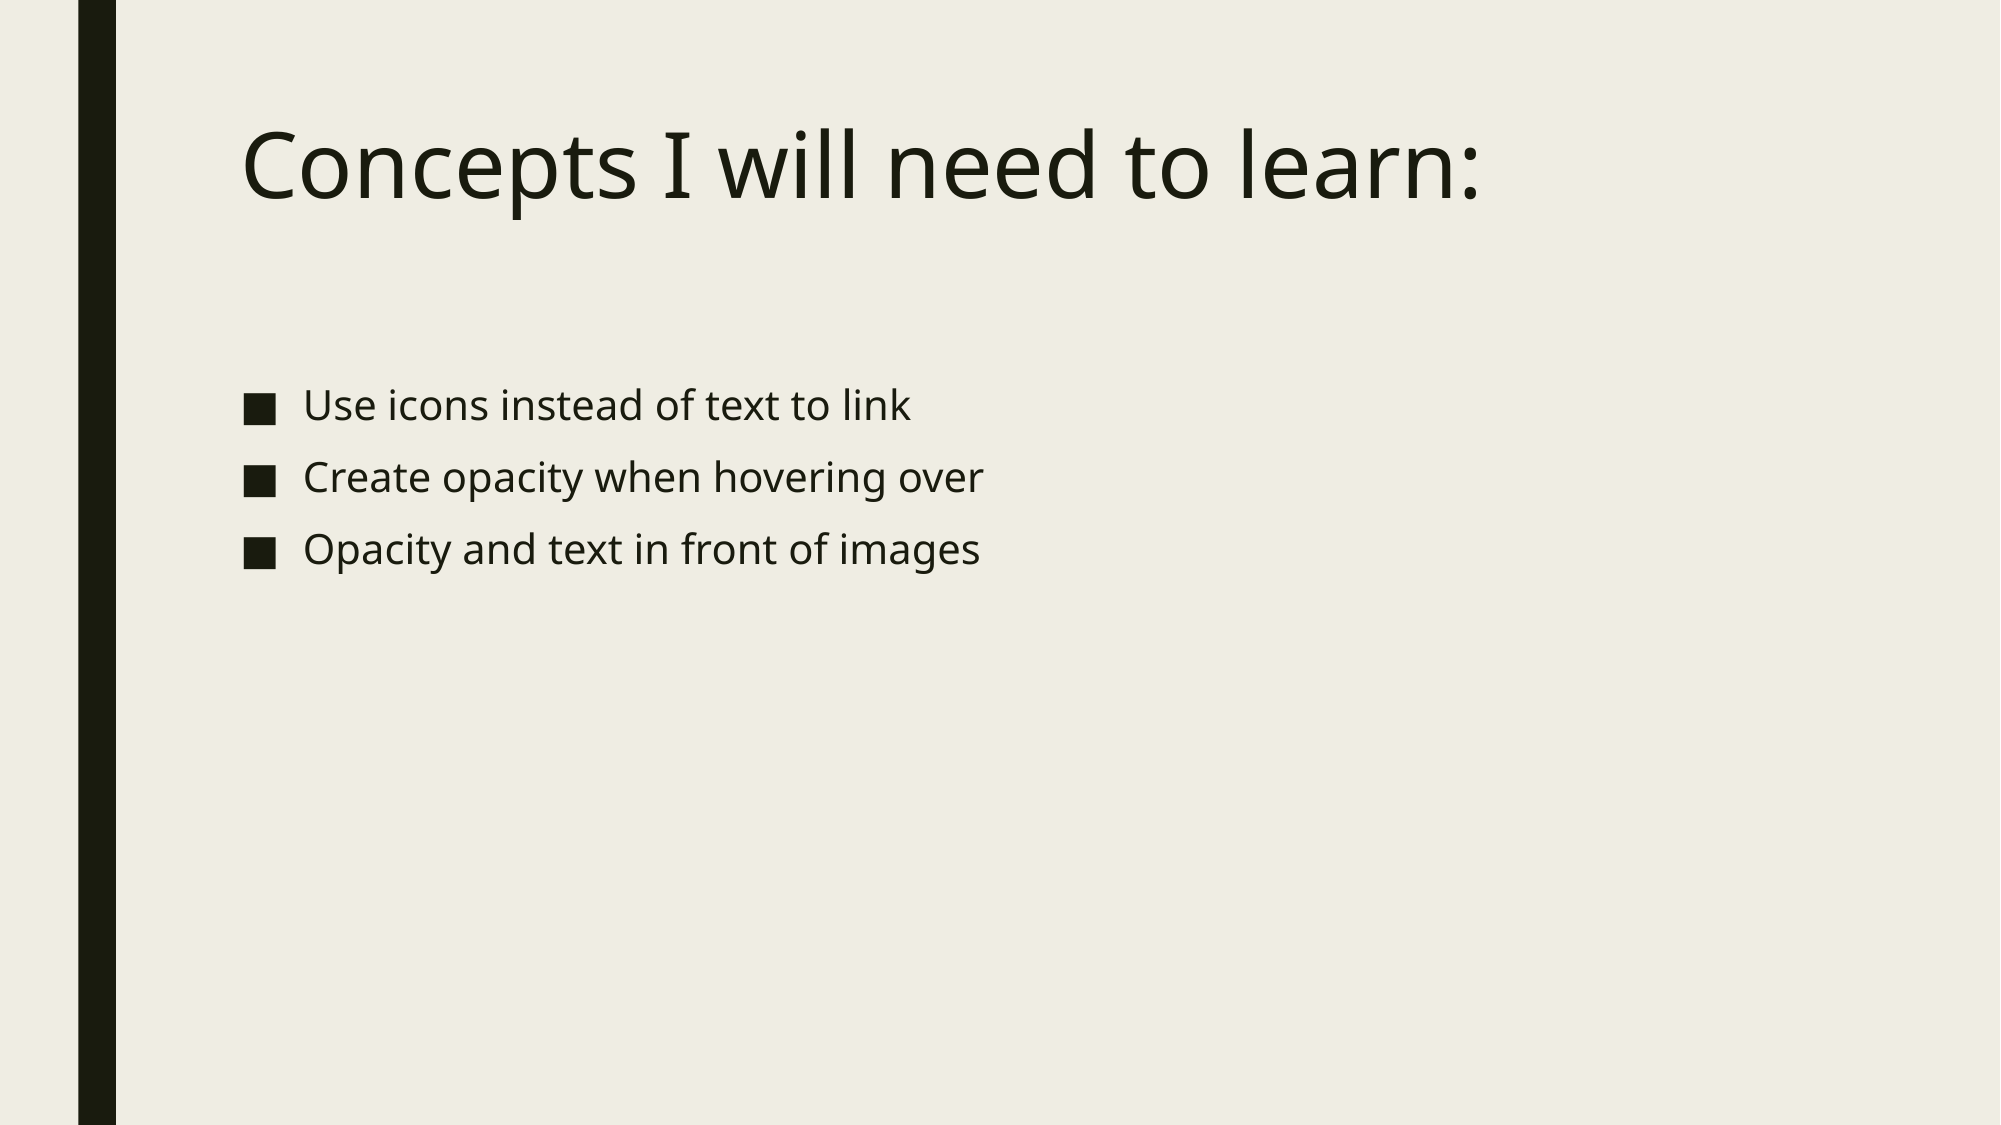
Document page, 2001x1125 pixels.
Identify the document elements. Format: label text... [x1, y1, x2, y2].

title Concepts I will need to learn: [225, 112, 1800, 357]
list Use icons instead of text to link Create opacity when hovering over Opacity and text in front of images [225, 375, 1800, 963]
